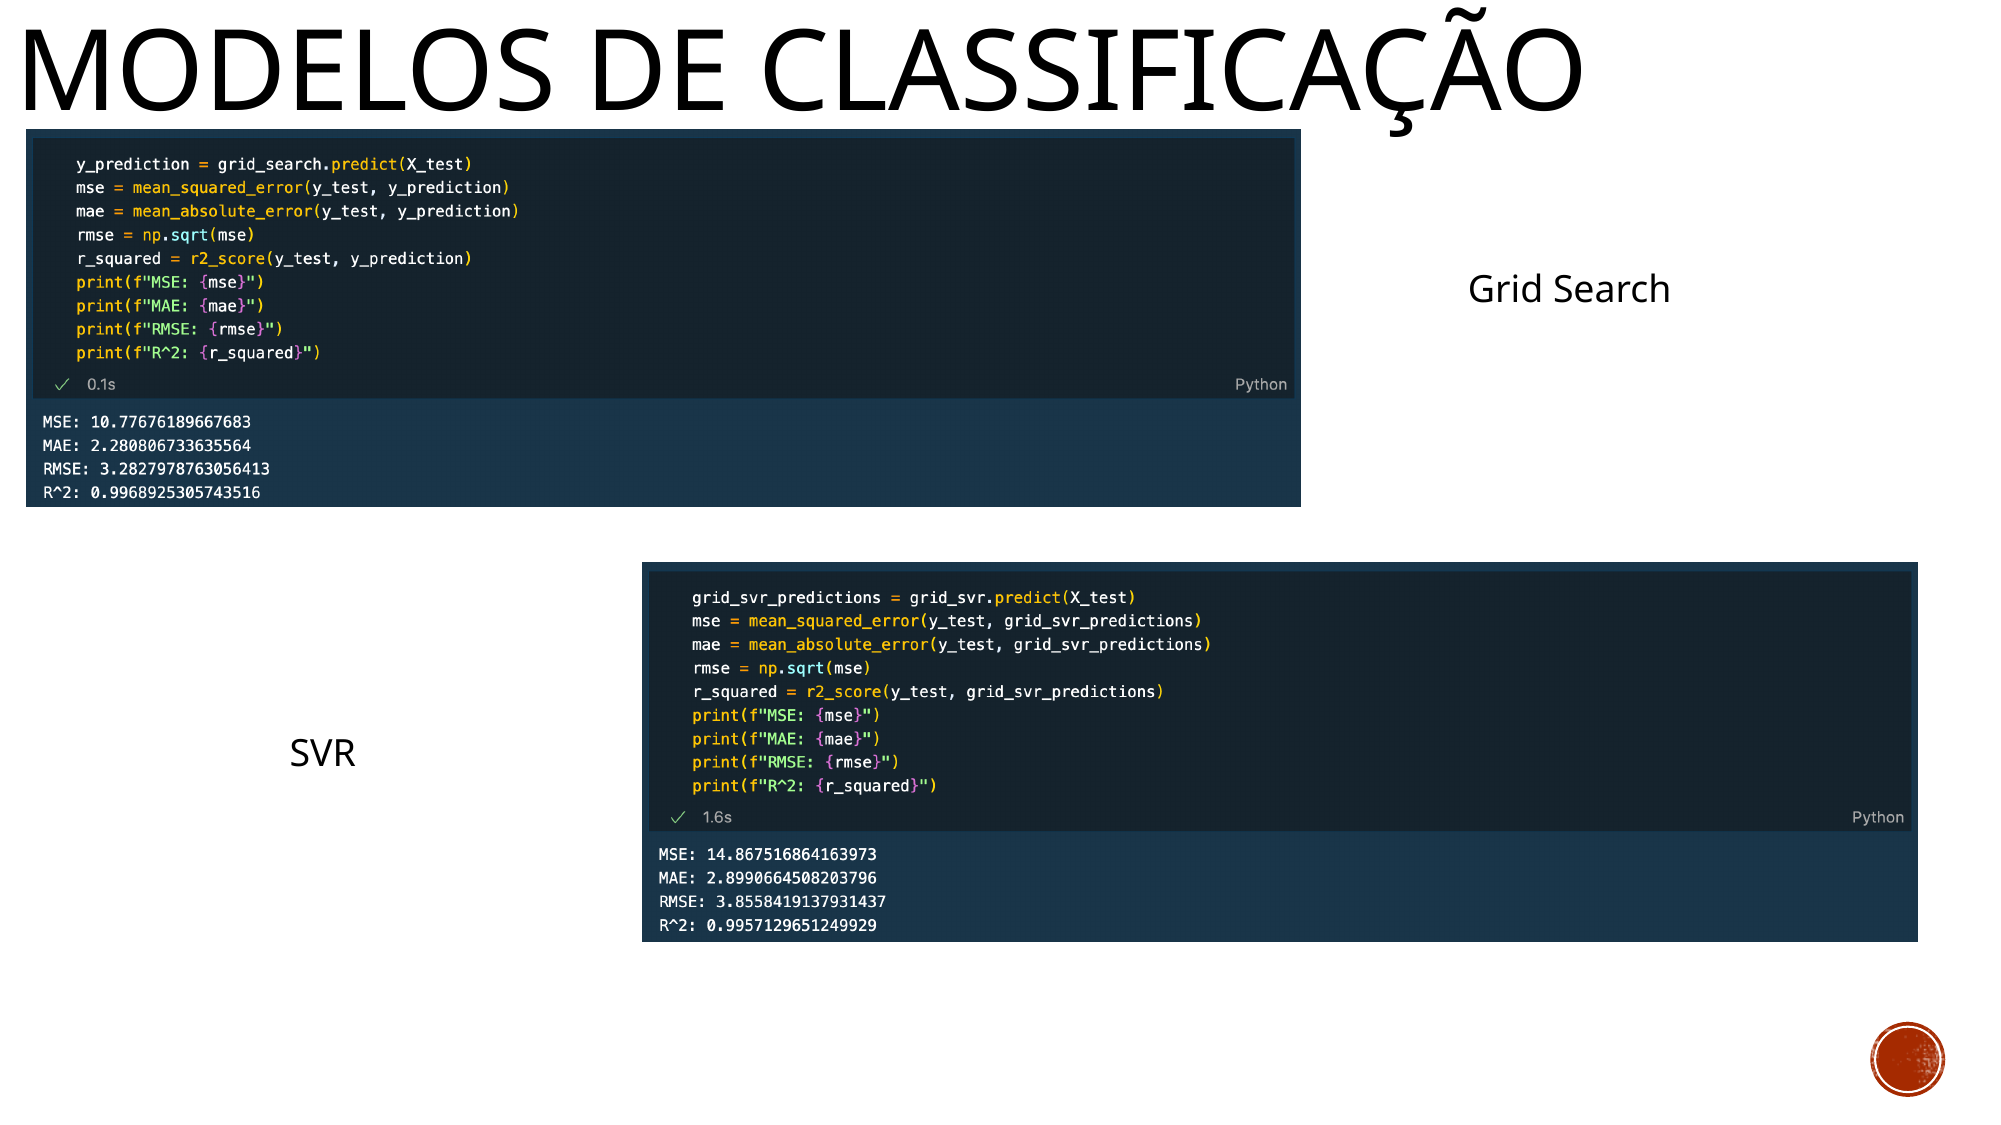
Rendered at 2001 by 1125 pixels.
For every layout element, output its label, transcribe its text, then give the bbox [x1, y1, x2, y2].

picture [26, 133, 1301, 507]
text_box Grid Search [1453, 257, 1687, 318]
picture [642, 562, 1918, 942]
title Modelos de Classificação [0, 0, 1650, 206]
text_box SVR [274, 721, 371, 782]
